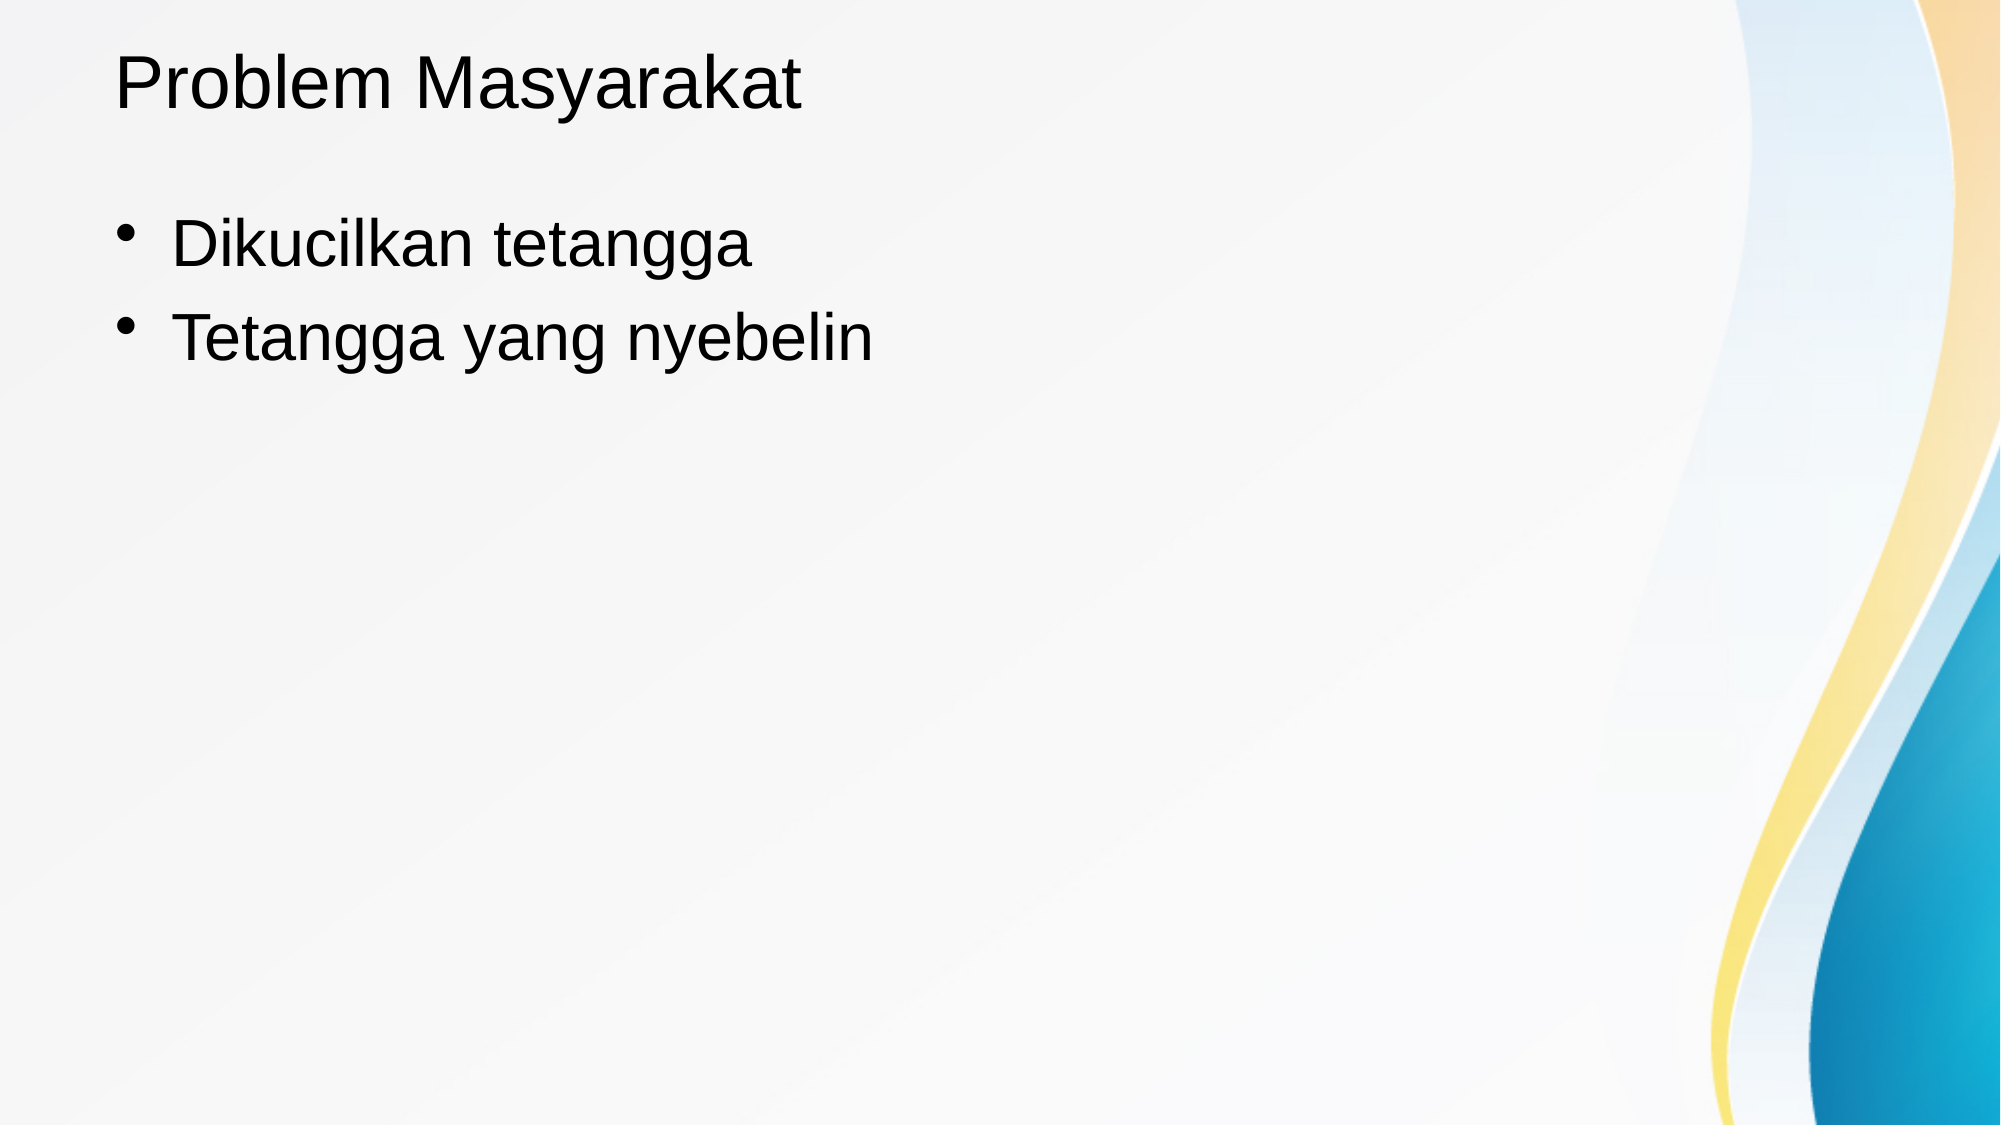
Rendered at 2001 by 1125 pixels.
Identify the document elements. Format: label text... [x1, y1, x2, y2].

title Problem Masyarakat [99, 30, 1901, 127]
list Dikucilkan tetangga Tetangga yang nyebelin [99, 192, 1901, 1006]
picture [0, 0, 2001, 1125]
